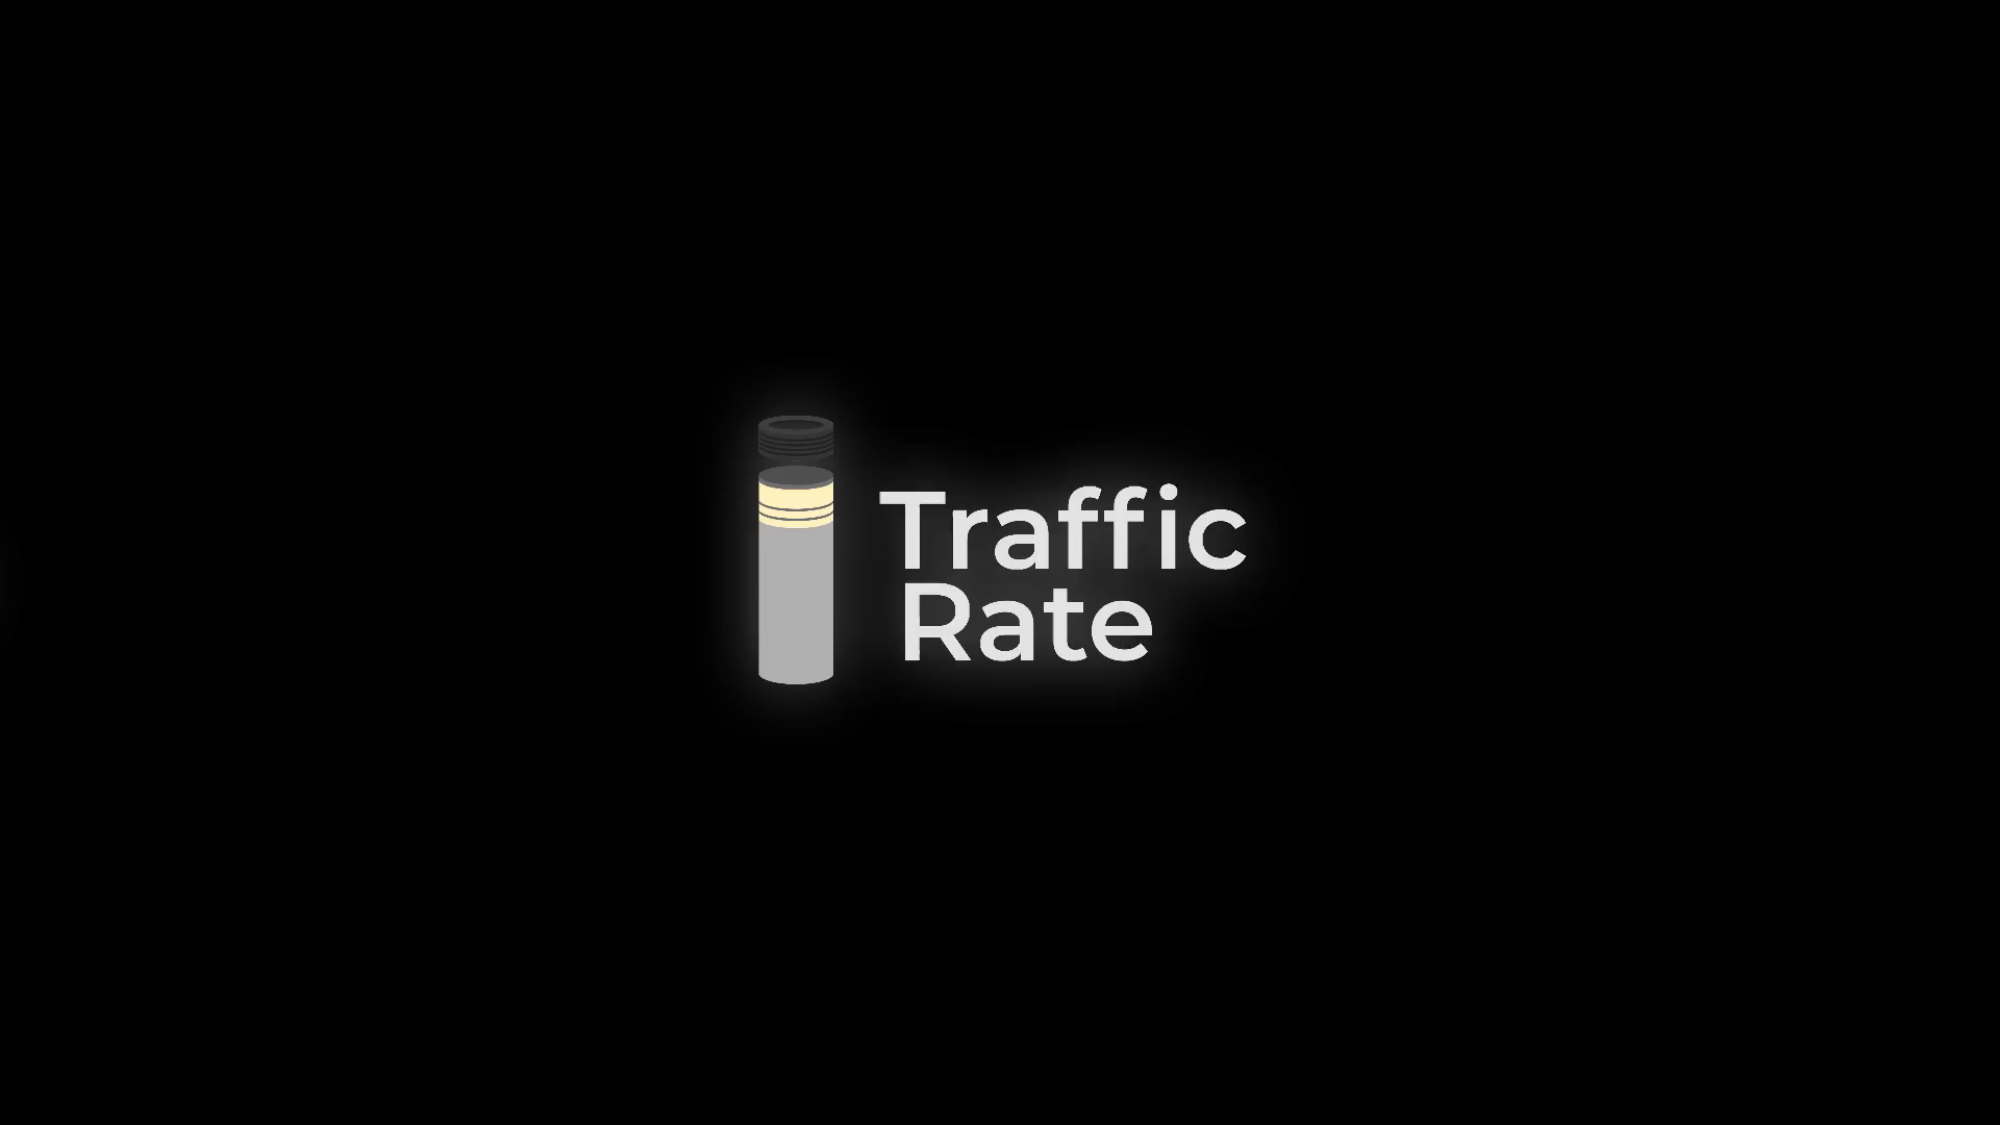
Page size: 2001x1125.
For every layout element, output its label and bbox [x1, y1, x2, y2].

text_box [0, 0, 2000, 1125]
